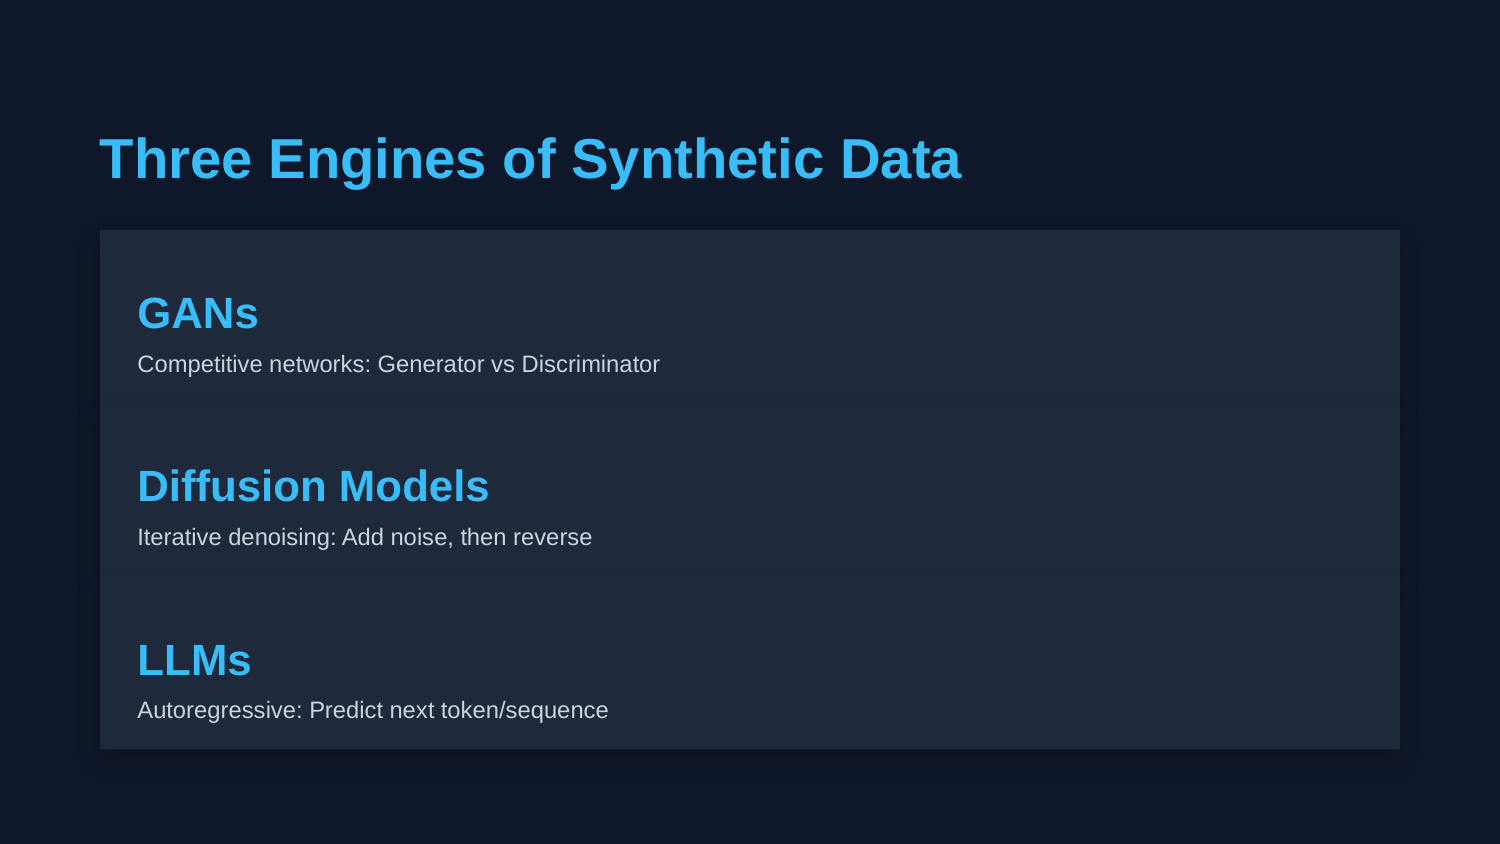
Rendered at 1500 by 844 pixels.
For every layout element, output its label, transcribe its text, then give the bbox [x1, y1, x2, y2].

text_box LLMs [137, 613, 1387, 667]
text_box [99, 576, 1400, 750]
text_box [99, 402, 1400, 576]
text_box GANs [137, 267, 1387, 320]
text_box Competitive networks: Generator vs Discriminator [137, 332, 1387, 366]
text_box Diffusion Models [137, 440, 1387, 493]
text_box Three Engines of Synthetic Data [99, 99, 1426, 168]
text_box [99, 229, 1400, 402]
text_box Autoregressive: Predict next token/sequence [137, 678, 1387, 712]
text_box Iterative denoising: Add noise, then reverse [137, 505, 1387, 539]
